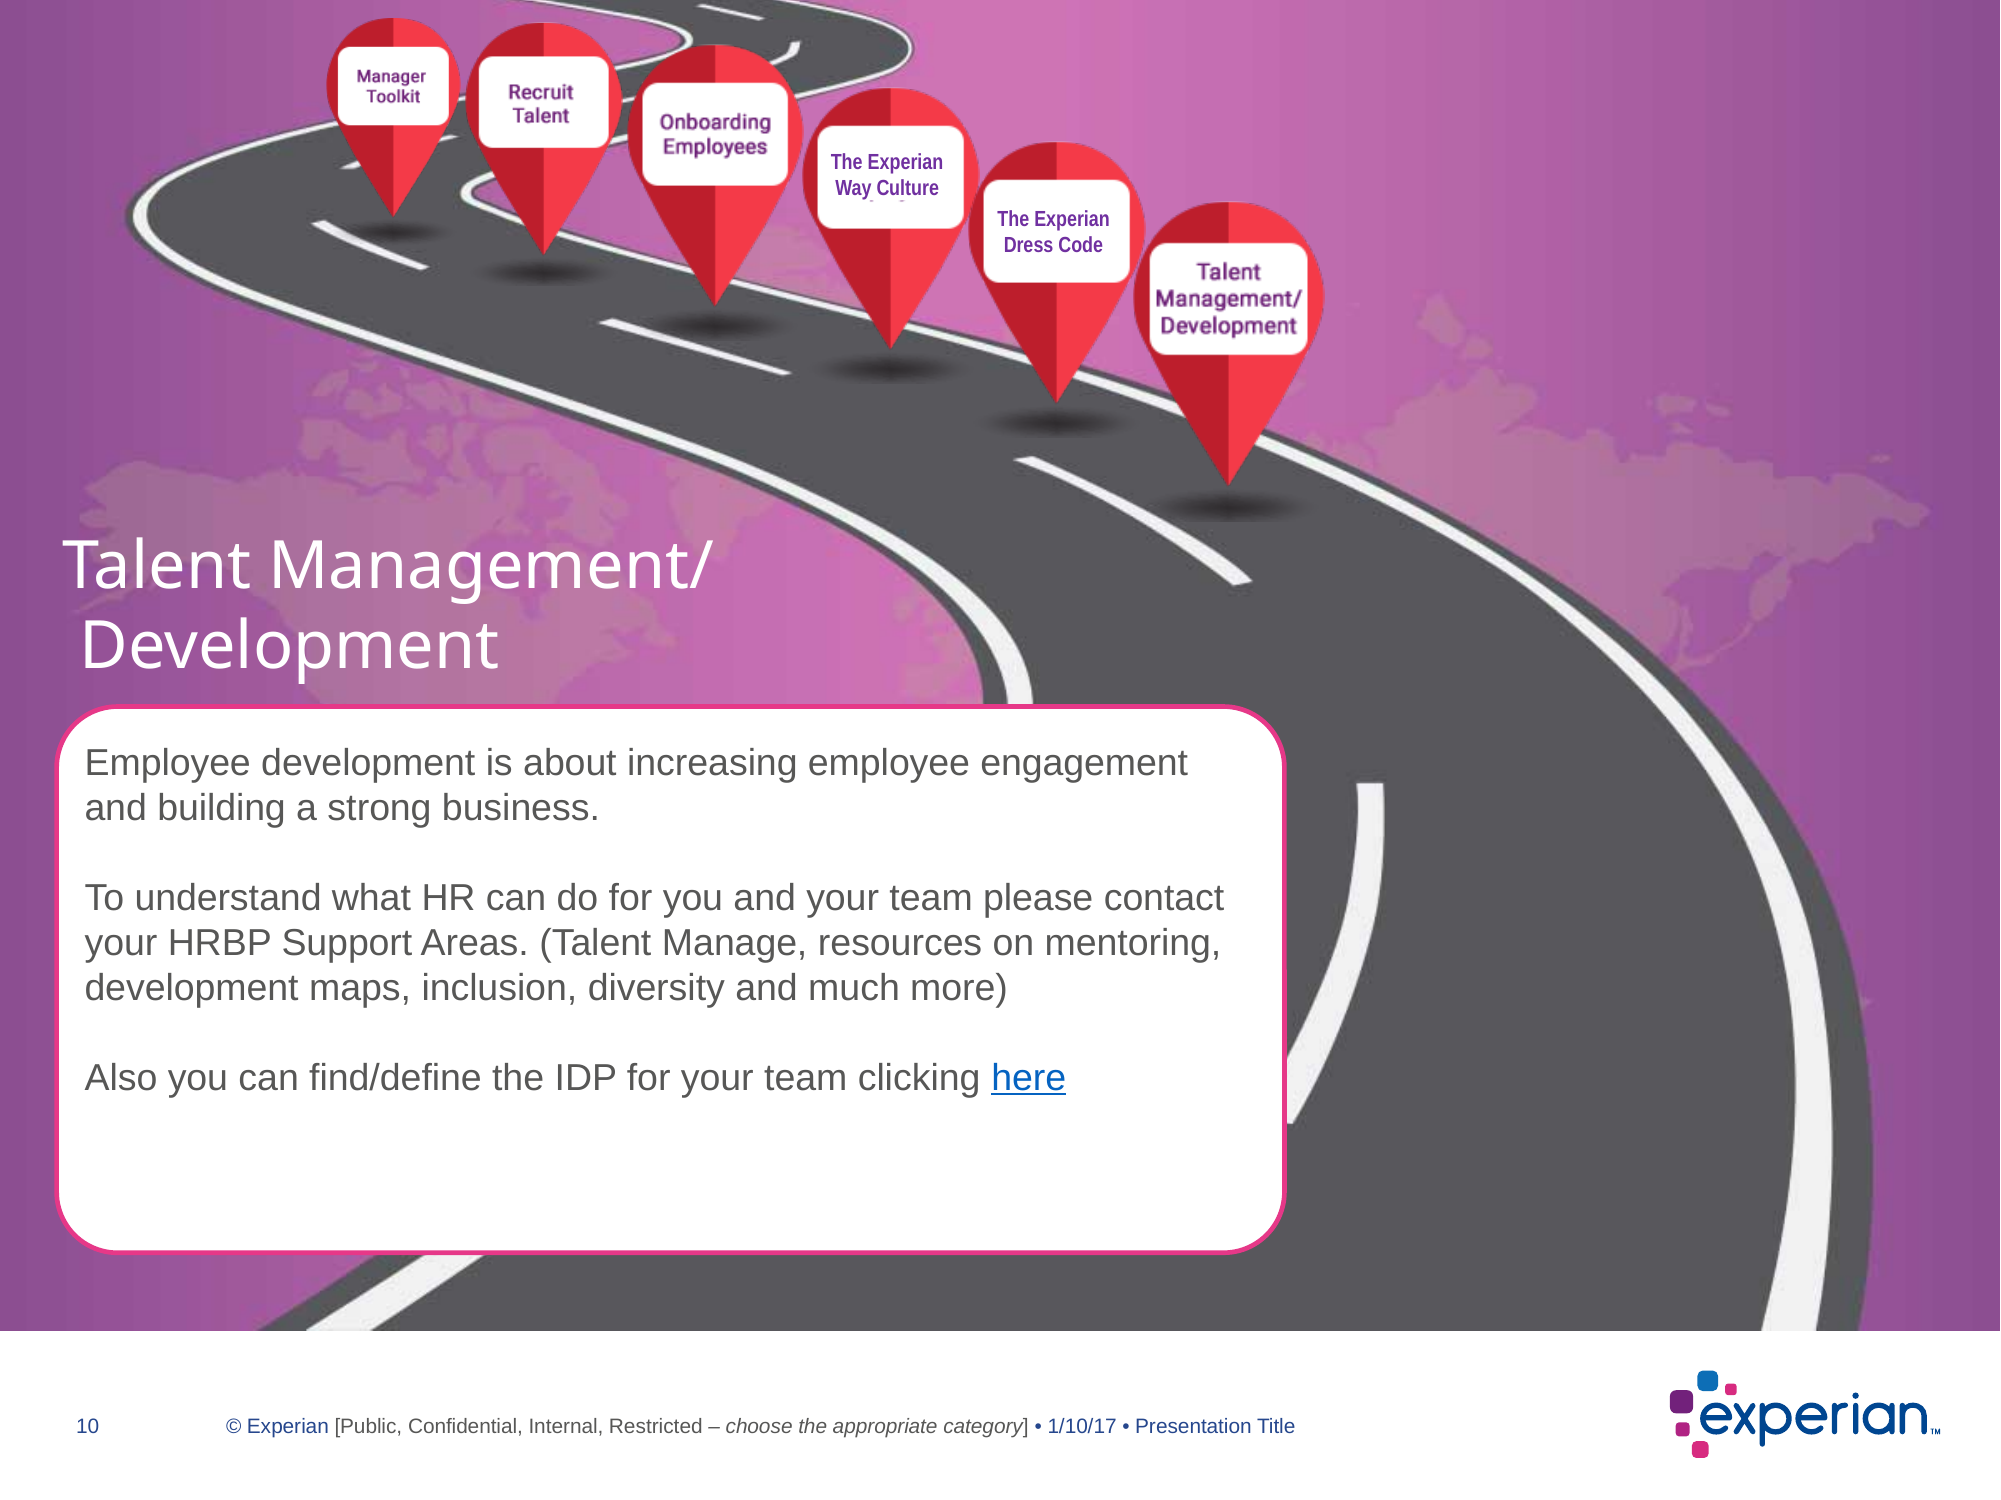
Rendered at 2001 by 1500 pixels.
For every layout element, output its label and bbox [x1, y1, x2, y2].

text_box [56, 521, 1285, 1253]
picture [0, 0, 2000, 1331]
